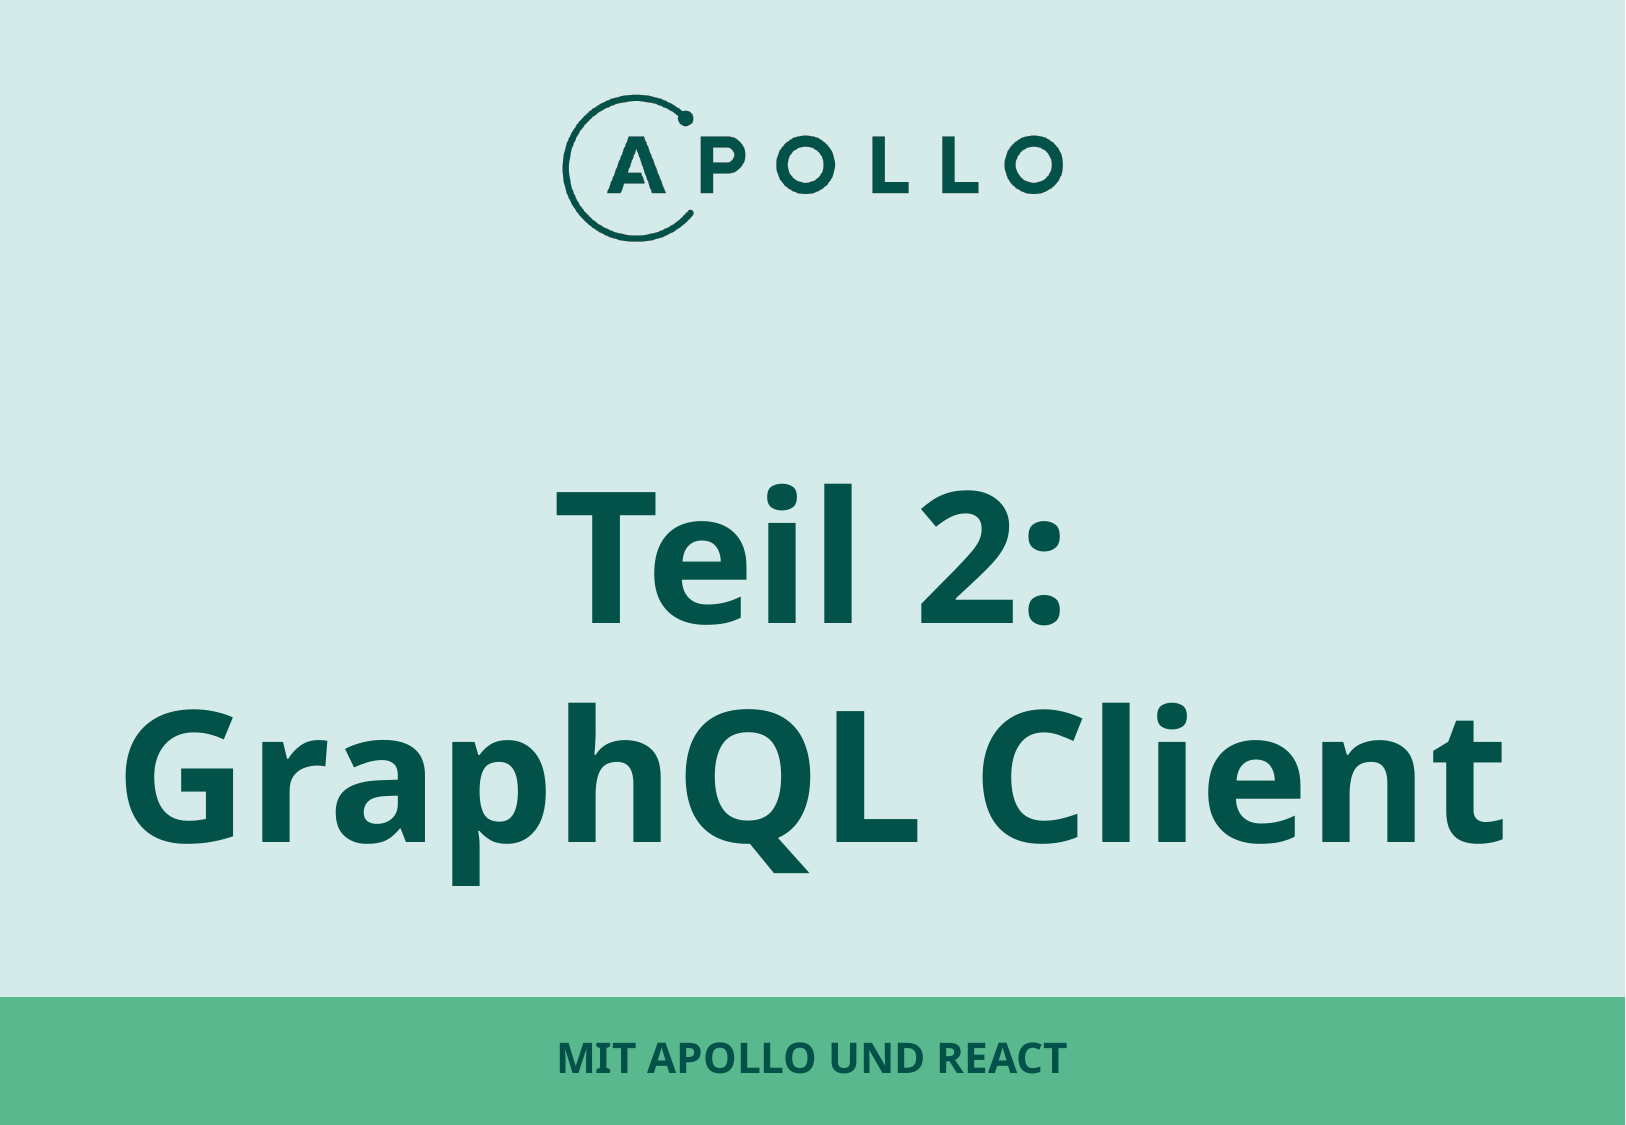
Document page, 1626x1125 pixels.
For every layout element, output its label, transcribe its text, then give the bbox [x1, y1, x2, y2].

text_box Teil 2: GraphQL Client [100, 432, 1525, 887]
title mit Apollo und React [0, 995, 1625, 1125]
picture [562, 94, 1063, 242]
